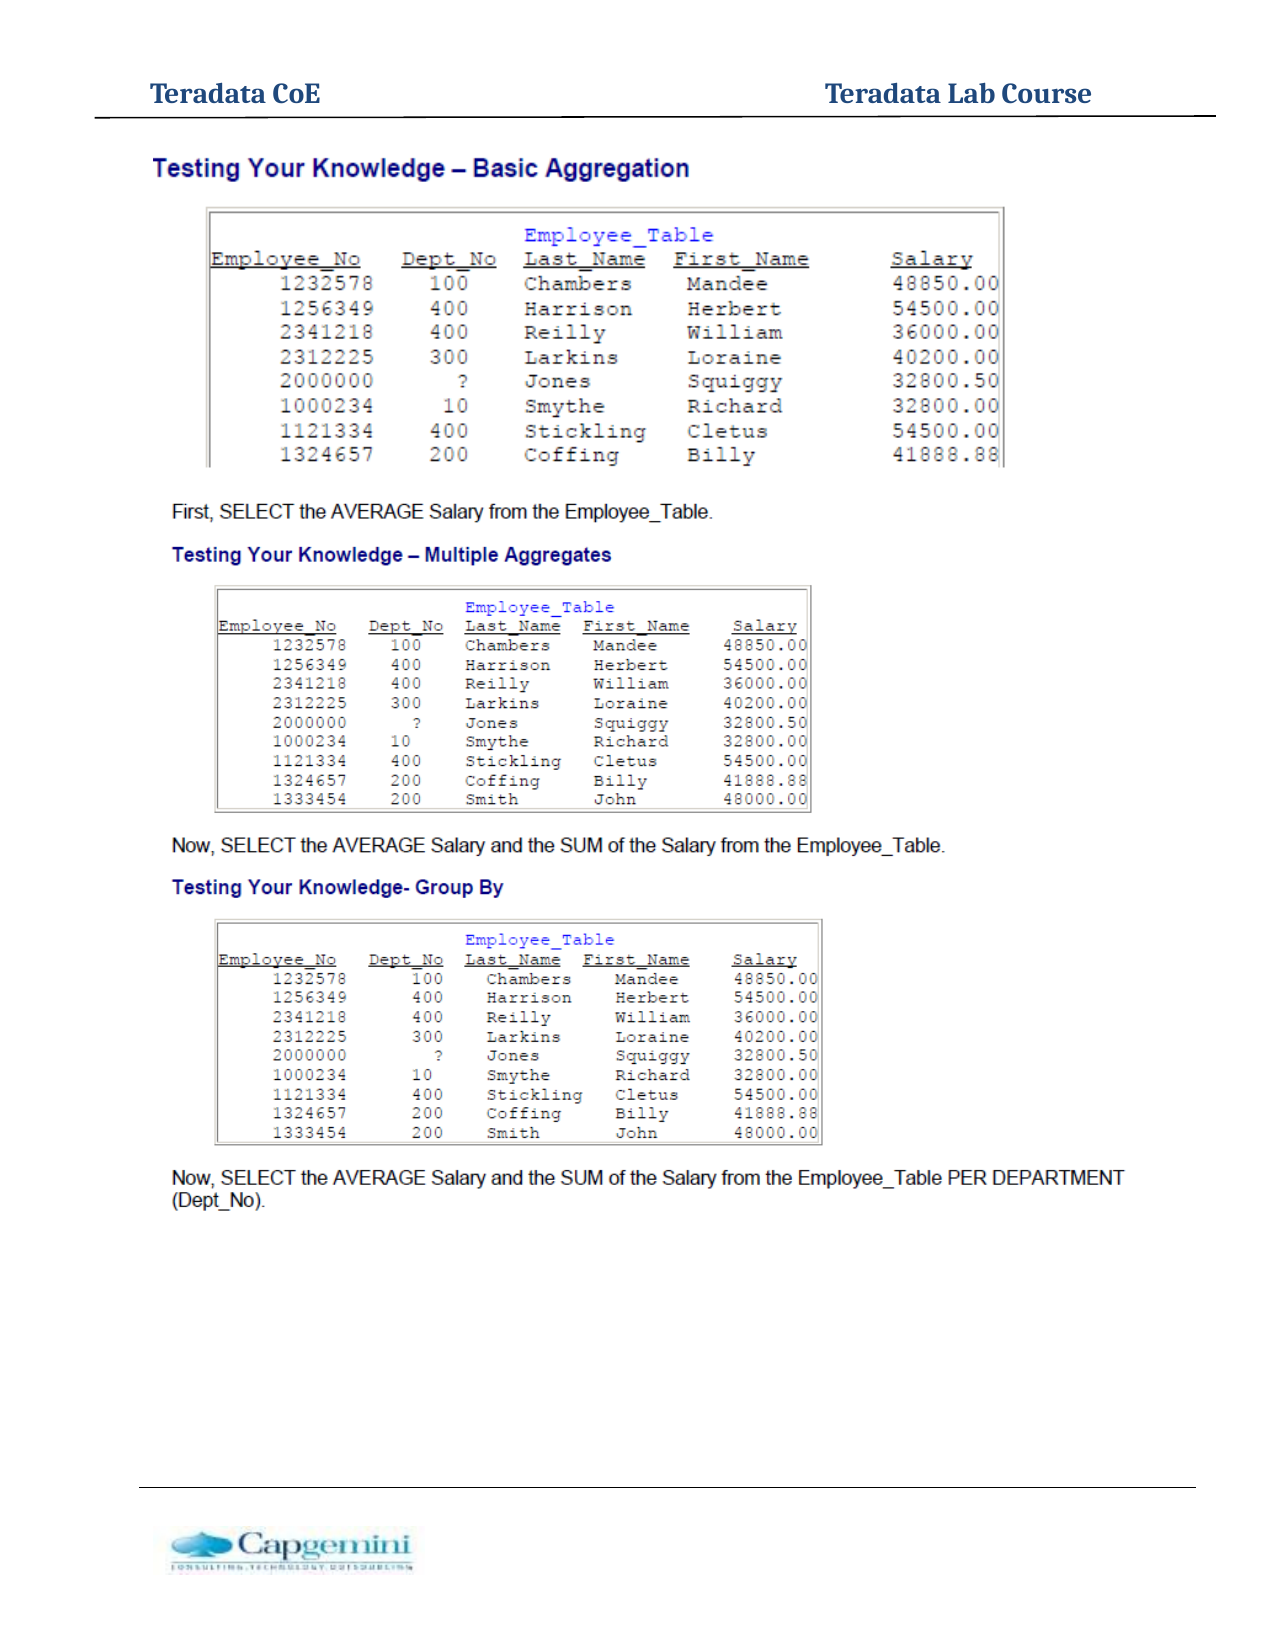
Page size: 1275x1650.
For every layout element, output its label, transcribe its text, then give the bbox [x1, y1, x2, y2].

text_box Teradata CoE [147, 76, 336, 111]
text_box [153, 150, 1047, 474]
text_box [153, 499, 1128, 1212]
text_box Teradata Lab Course [823, 76, 1109, 111]
text_box [153, 1526, 425, 1575]
text_box [139, 1464, 1197, 1490]
